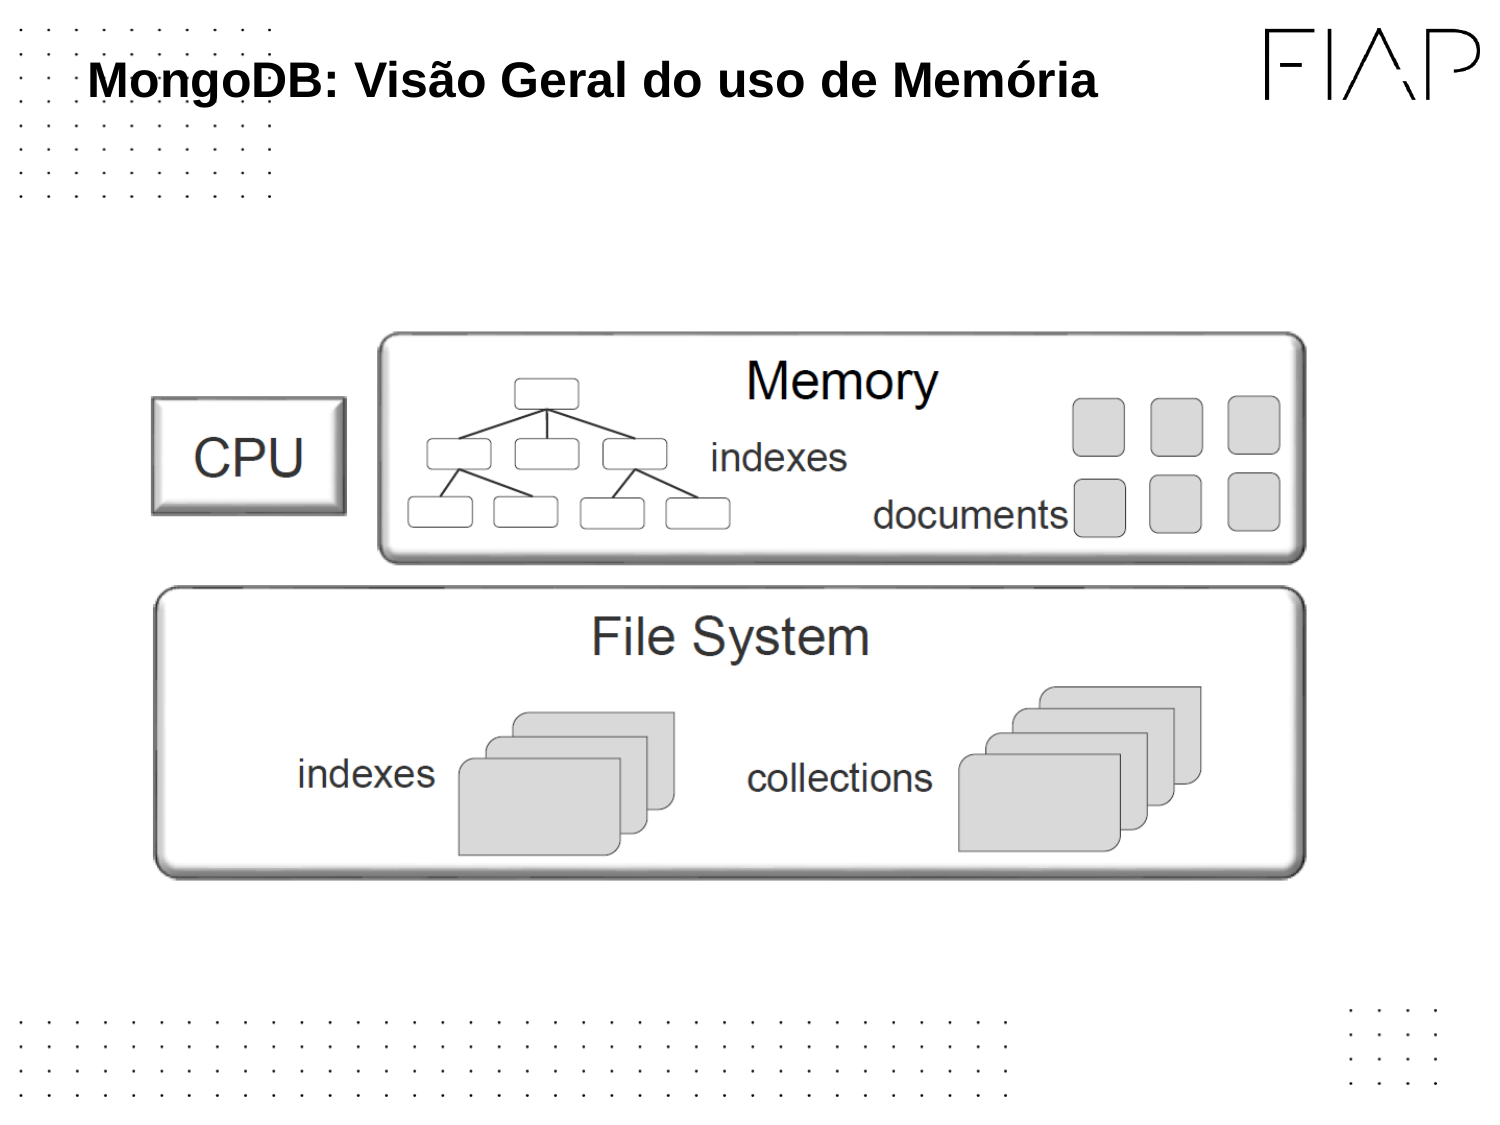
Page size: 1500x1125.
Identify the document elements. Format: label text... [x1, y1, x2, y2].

title MongoDB: Visão Geral do uso de Memória [72, 43, 1223, 119]
picture [1265, 28, 1480, 100]
picture [129, 297, 1317, 891]
picture [19, 1019, 1007, 1097]
picture [1344, 1007, 1437, 1085]
picture [19, 28, 271, 198]
